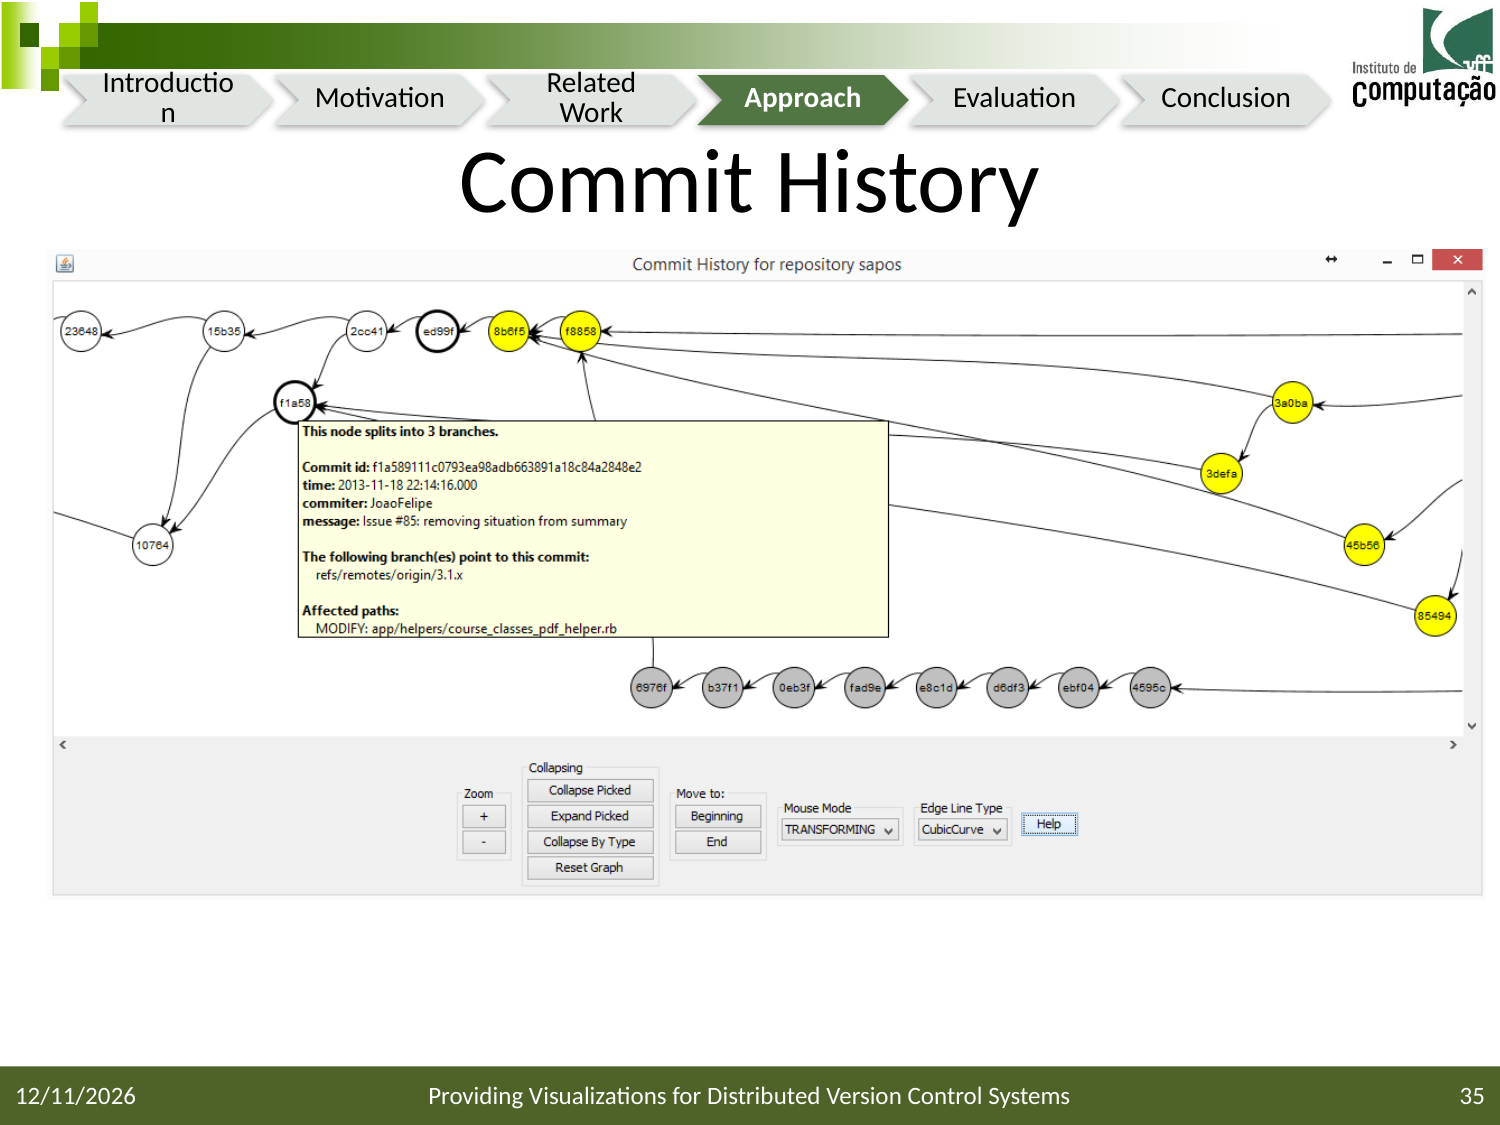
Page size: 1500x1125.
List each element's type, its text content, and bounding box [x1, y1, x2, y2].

title Commit History [23, 82, 1477, 270]
picture [47, 249, 1486, 901]
footer Providing Visualizations for Distributed Version Control Systems [362, 1065, 1138, 1125]
slide_number 35 [1149, 1065, 1500, 1125]
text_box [62, 74, 1333, 126]
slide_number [0, 1065, 350, 1125]
